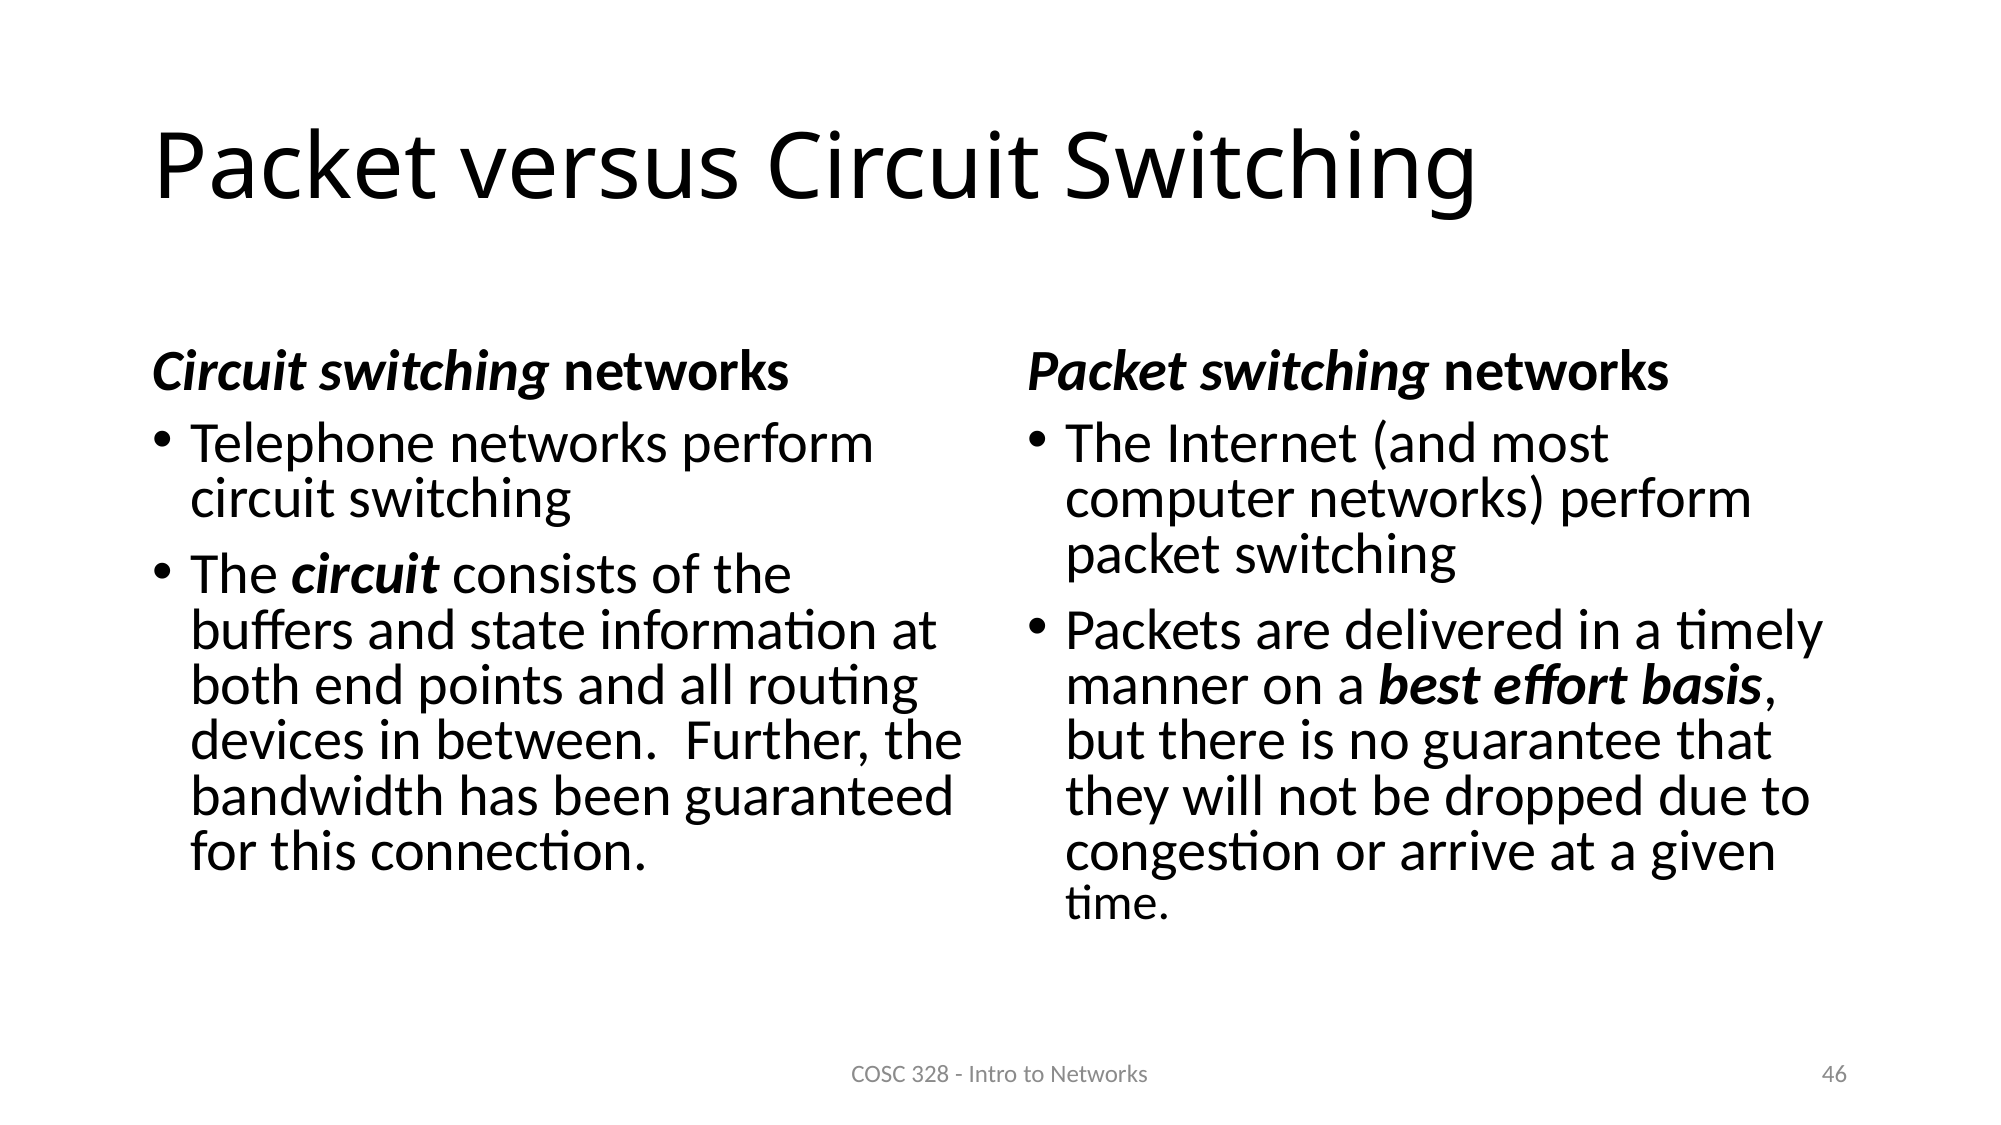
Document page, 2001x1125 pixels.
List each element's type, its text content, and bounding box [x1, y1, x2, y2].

slide_number 46 [1412, 1042, 1863, 1103]
list Telephone networks perform circuit switching The circuit consists of the buffers and state information at both end points and all routing devices in between. Further, the bandwidth has been guaranteed for this connection. [137, 410, 984, 1016]
list Circuit switching networks [137, 275, 984, 410]
footer COSC 328 - Intro to Networks [662, 1042, 1338, 1103]
list Packet switching networks [1012, 275, 1863, 410]
list The Internet (and most computer networks) perform packet switching Packets are delivered in a timely manner on a best effort basis, but there is no guarantee that they will not be dropped due to congestion or arrive at a given time. [1012, 410, 1863, 1016]
title Packet versus Circuit Switching [137, 59, 1863, 278]
